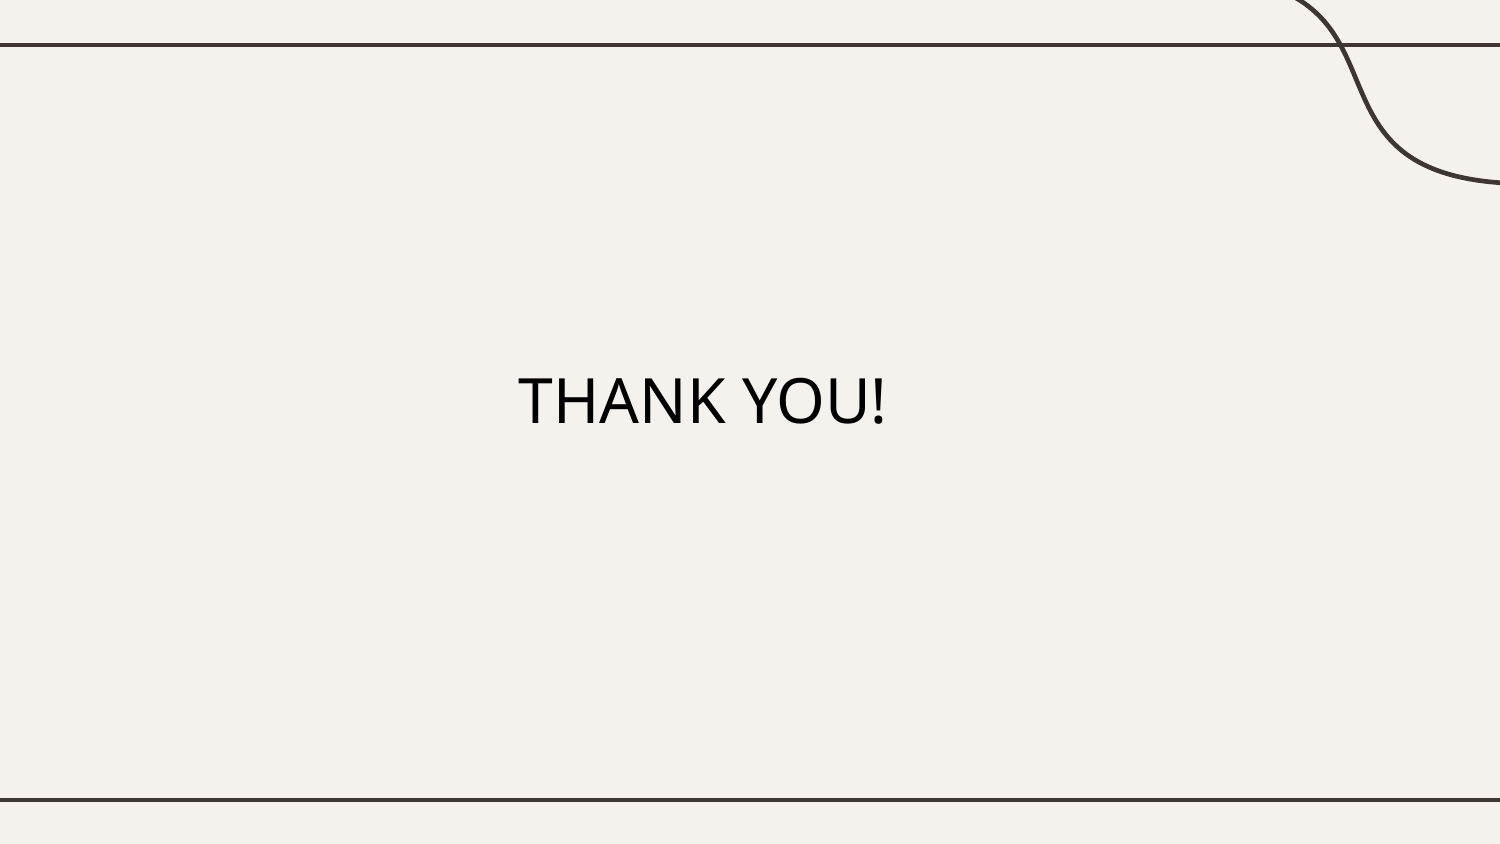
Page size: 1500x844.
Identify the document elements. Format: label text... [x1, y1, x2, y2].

title THANK YOU! [503, 345, 953, 472]
